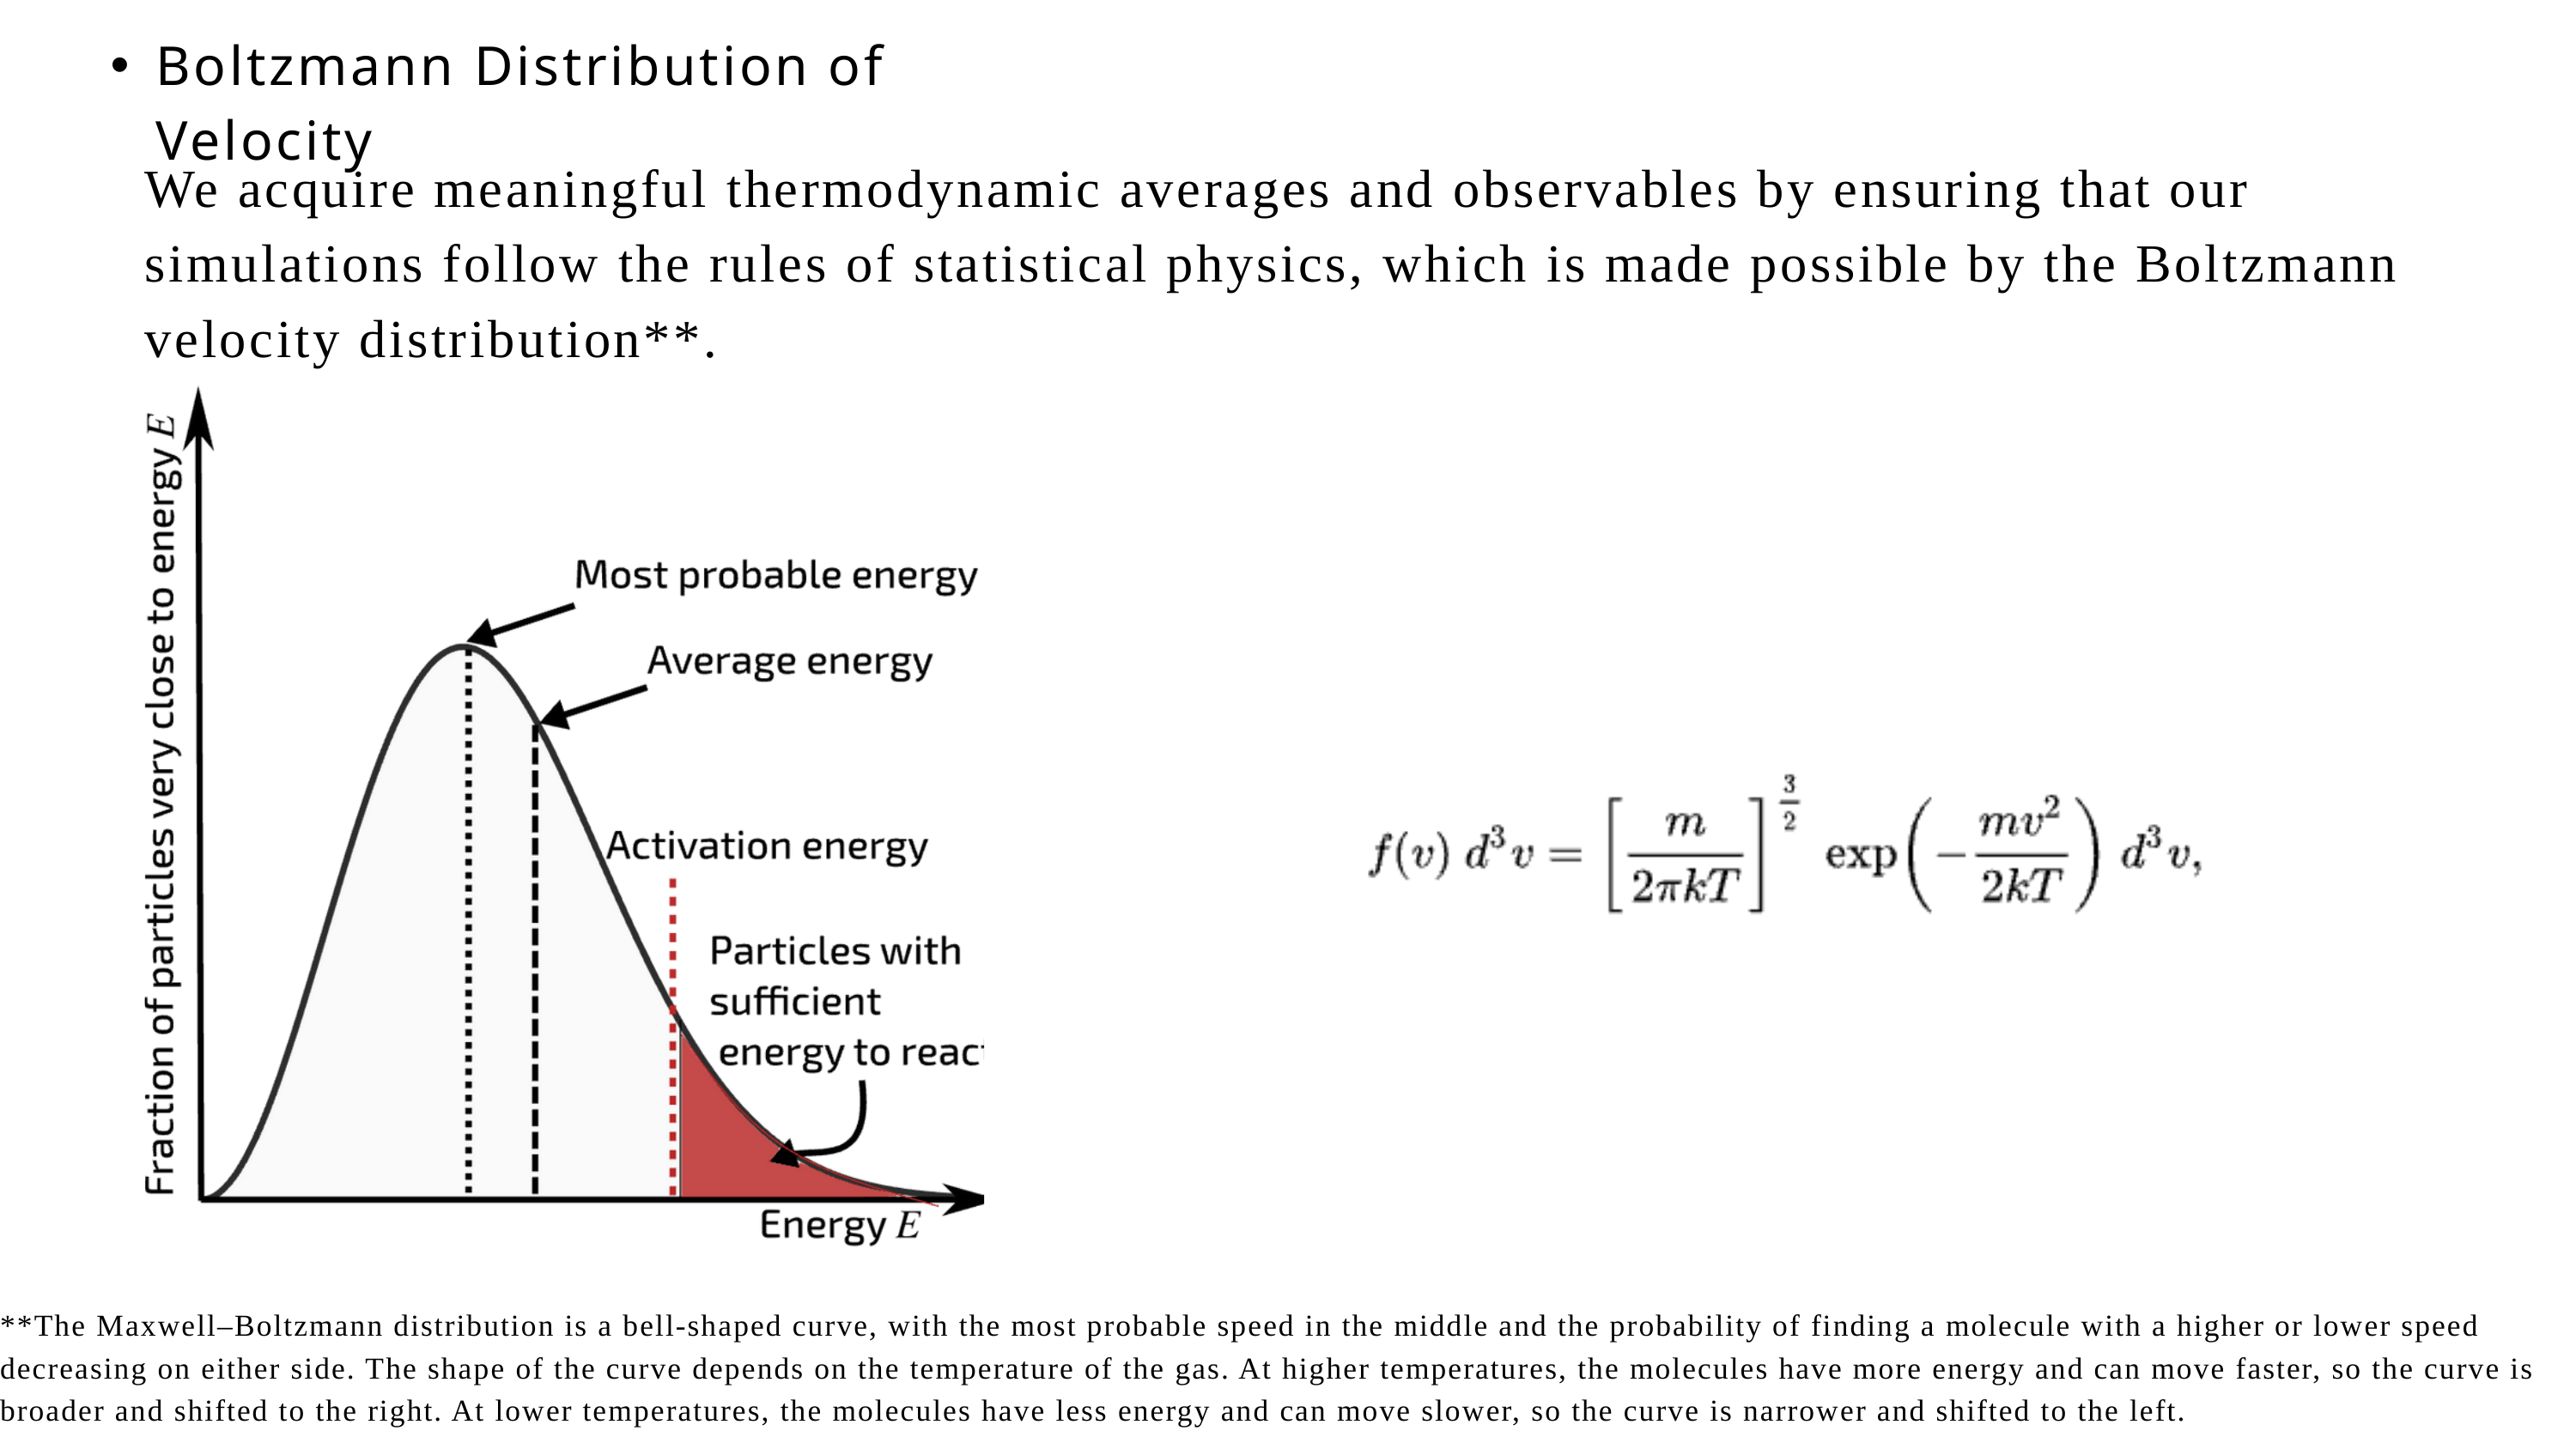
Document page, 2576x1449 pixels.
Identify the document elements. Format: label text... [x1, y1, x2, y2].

text_box Boltzmann Distribution of Velocity [64, 21, 1103, 172]
text_box **The Maxwell–Boltzmann distribution is a bell-shaped curve, with the most probable speed in the middle and the probability of finding a molecule with a higher or lower speed decreasing on either side. The shape of the curve depends on the temperature of the gas. At higher temperatures, the molecules have more energy and can move faster, so the curve is broader and shifted to the right. At lower temperatures, the molecules have less energy and can move slower, so the curve is narrower and shifted to the left. [0, 1299, 2576, 1428]
text_box [1367, 768, 2204, 919]
text_box We acquire meaningful thermodynamic averages and observables by ensuring that our simulations follow the rules of statistical physics, which is made possible by the Boltzmann velocity distribution**. [144, 142, 2432, 444]
text_box [144, 444, 985, 1246]
